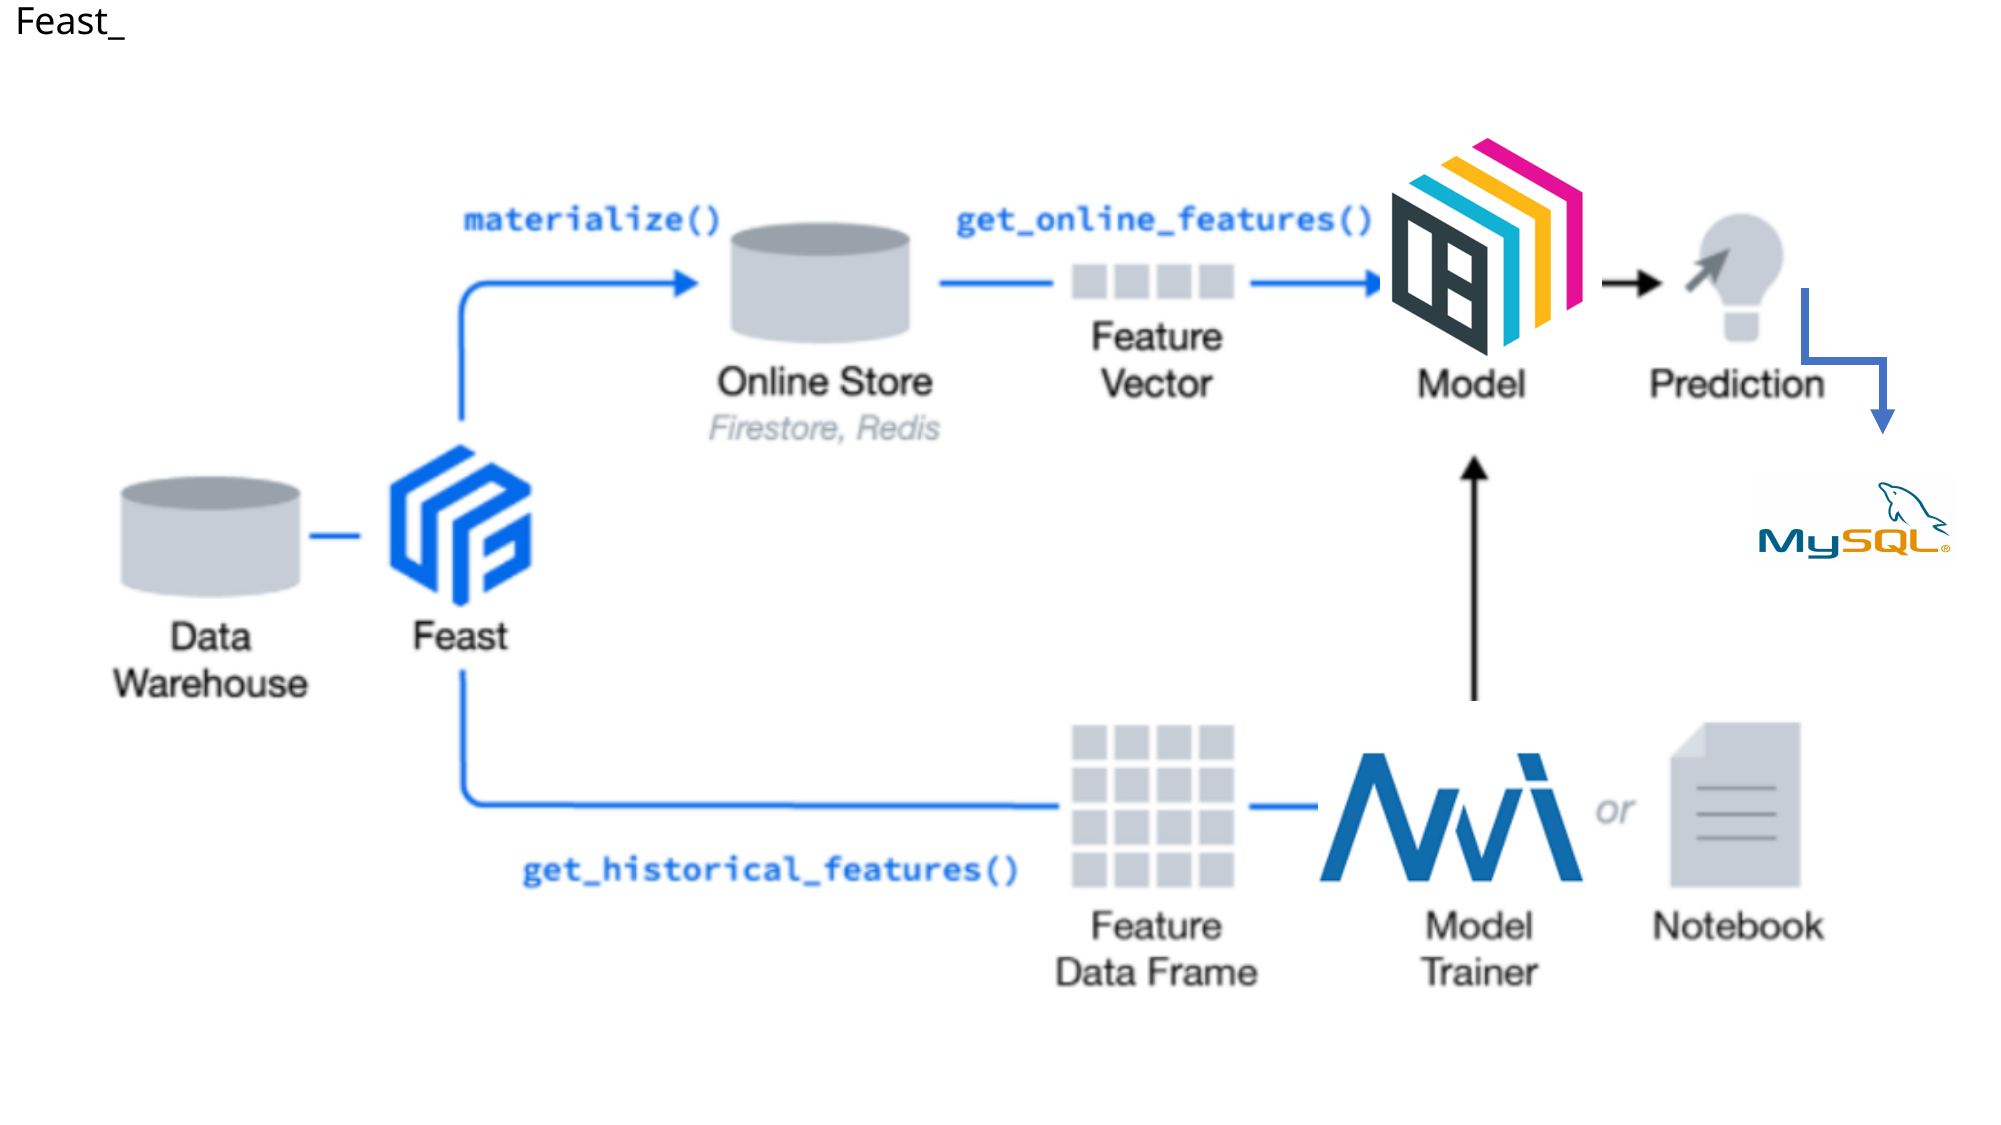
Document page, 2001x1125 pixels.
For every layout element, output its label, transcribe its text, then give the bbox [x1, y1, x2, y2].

picture [89, 124, 1957, 1017]
title Feast_ [0, 0, 488, 45]
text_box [1770, 322, 1918, 400]
